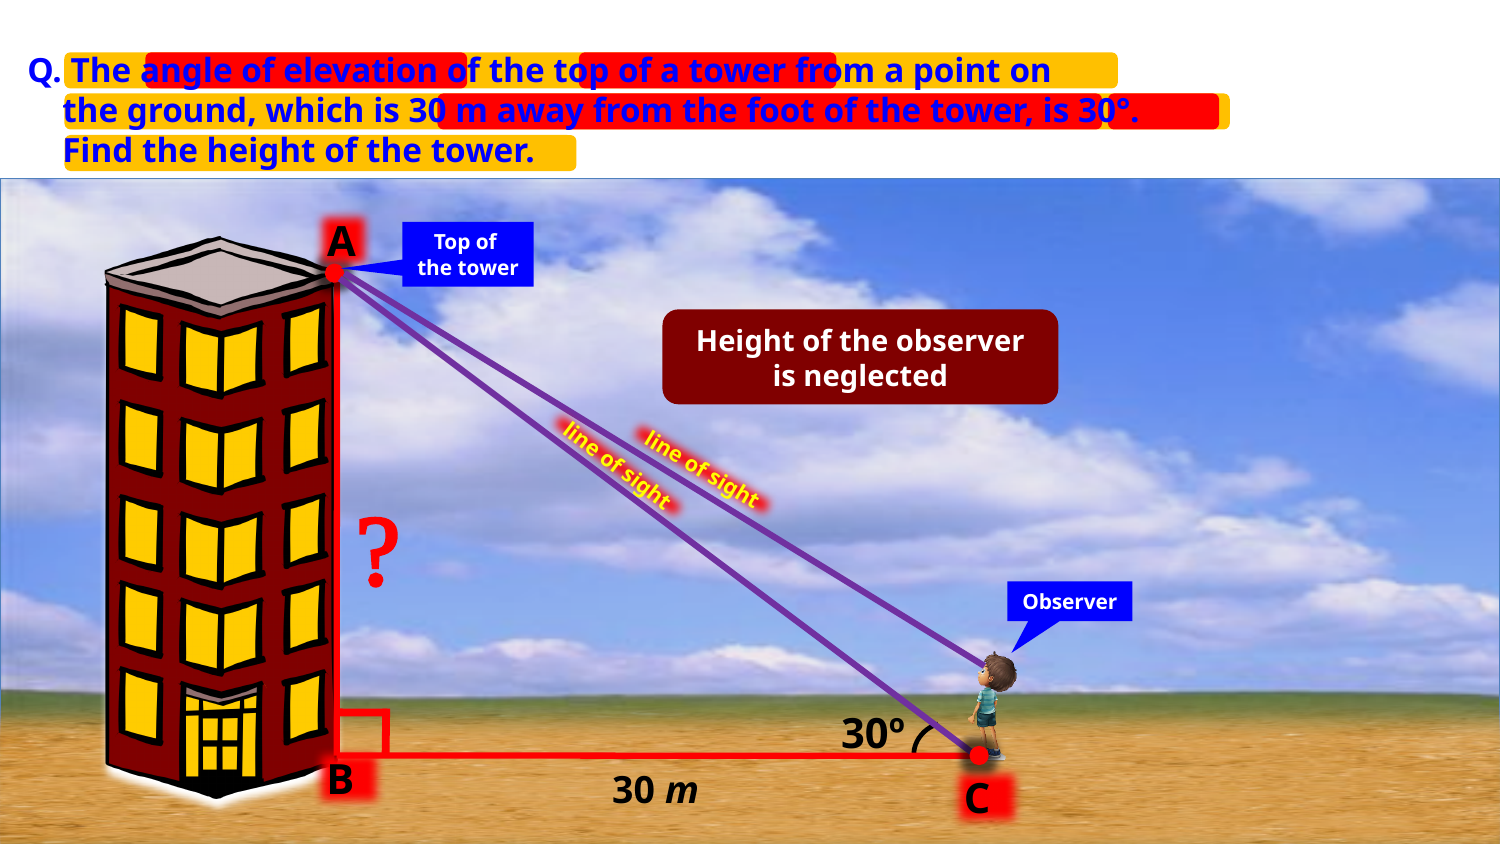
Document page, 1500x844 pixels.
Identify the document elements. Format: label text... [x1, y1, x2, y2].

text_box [344, 272, 987, 646]
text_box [339, 278, 975, 755]
picture [0, 178, 1500, 844]
text_box Q. The angle of elevation of the top of a tower from a point on the ground, which is 30 m away from the foot of the tower, is 30°. Find the height of the tower. [12, 42, 1275, 176]
